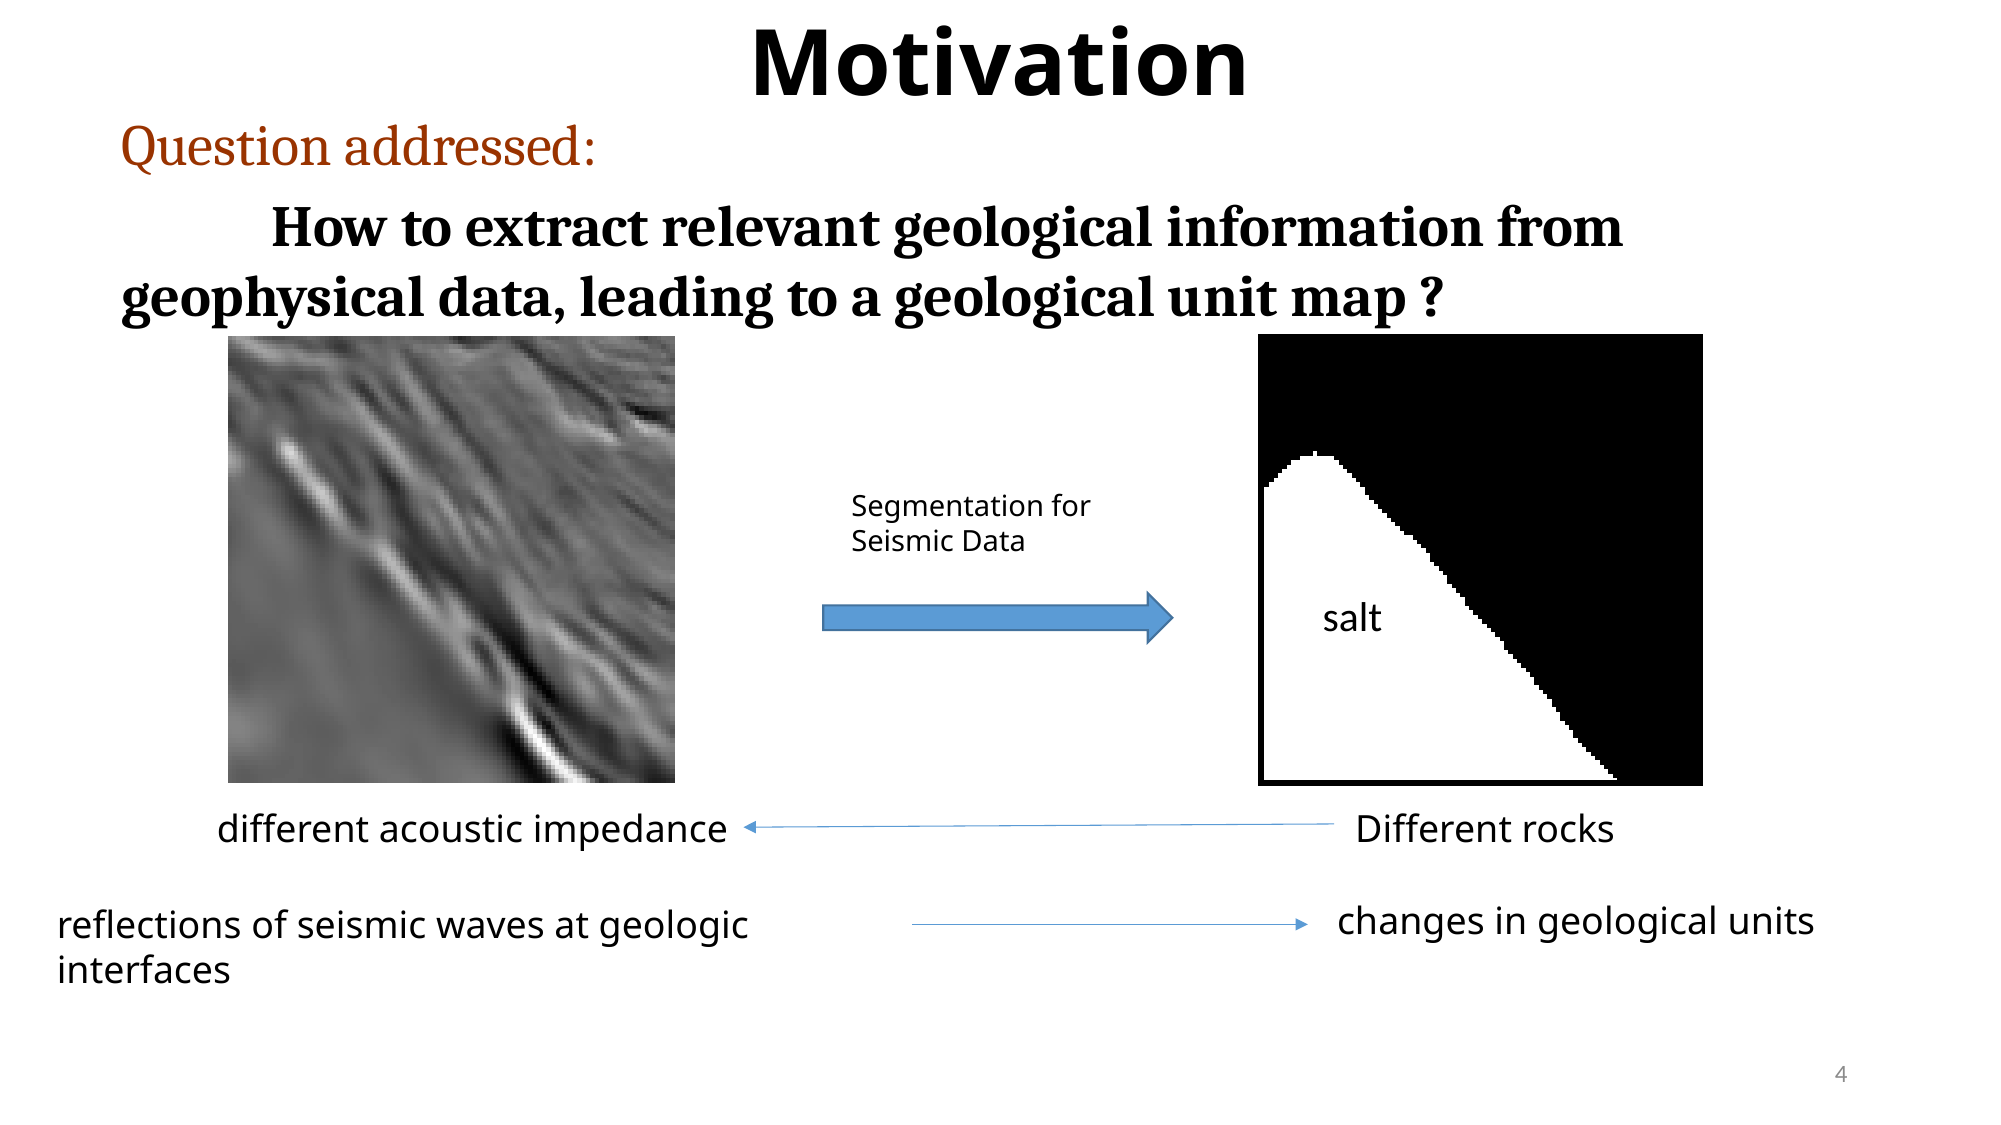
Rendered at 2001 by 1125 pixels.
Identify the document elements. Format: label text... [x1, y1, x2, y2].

slide_number 4 [1412, 1042, 1863, 1103]
picture [1261, 336, 1700, 783]
text_box [822, 590, 1174, 645]
text_box Segmentation for Seismic Data [836, 480, 1150, 565]
text_box different acoustic impedance [202, 797, 744, 858]
text_box Question addressed: How to extract relevant geological information from geophysical data, leading to a geological unit map ? [106, 99, 1894, 378]
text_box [728, 823, 1334, 828]
picture [228, 336, 675, 783]
text_box Different rocks [1340, 797, 1631, 858]
text_box reflections of seismic waves at geologic interfaces [42, 894, 933, 999]
title Motivation [137, 0, 1863, 99]
text_box changes in geological units [1322, 889, 1831, 950]
